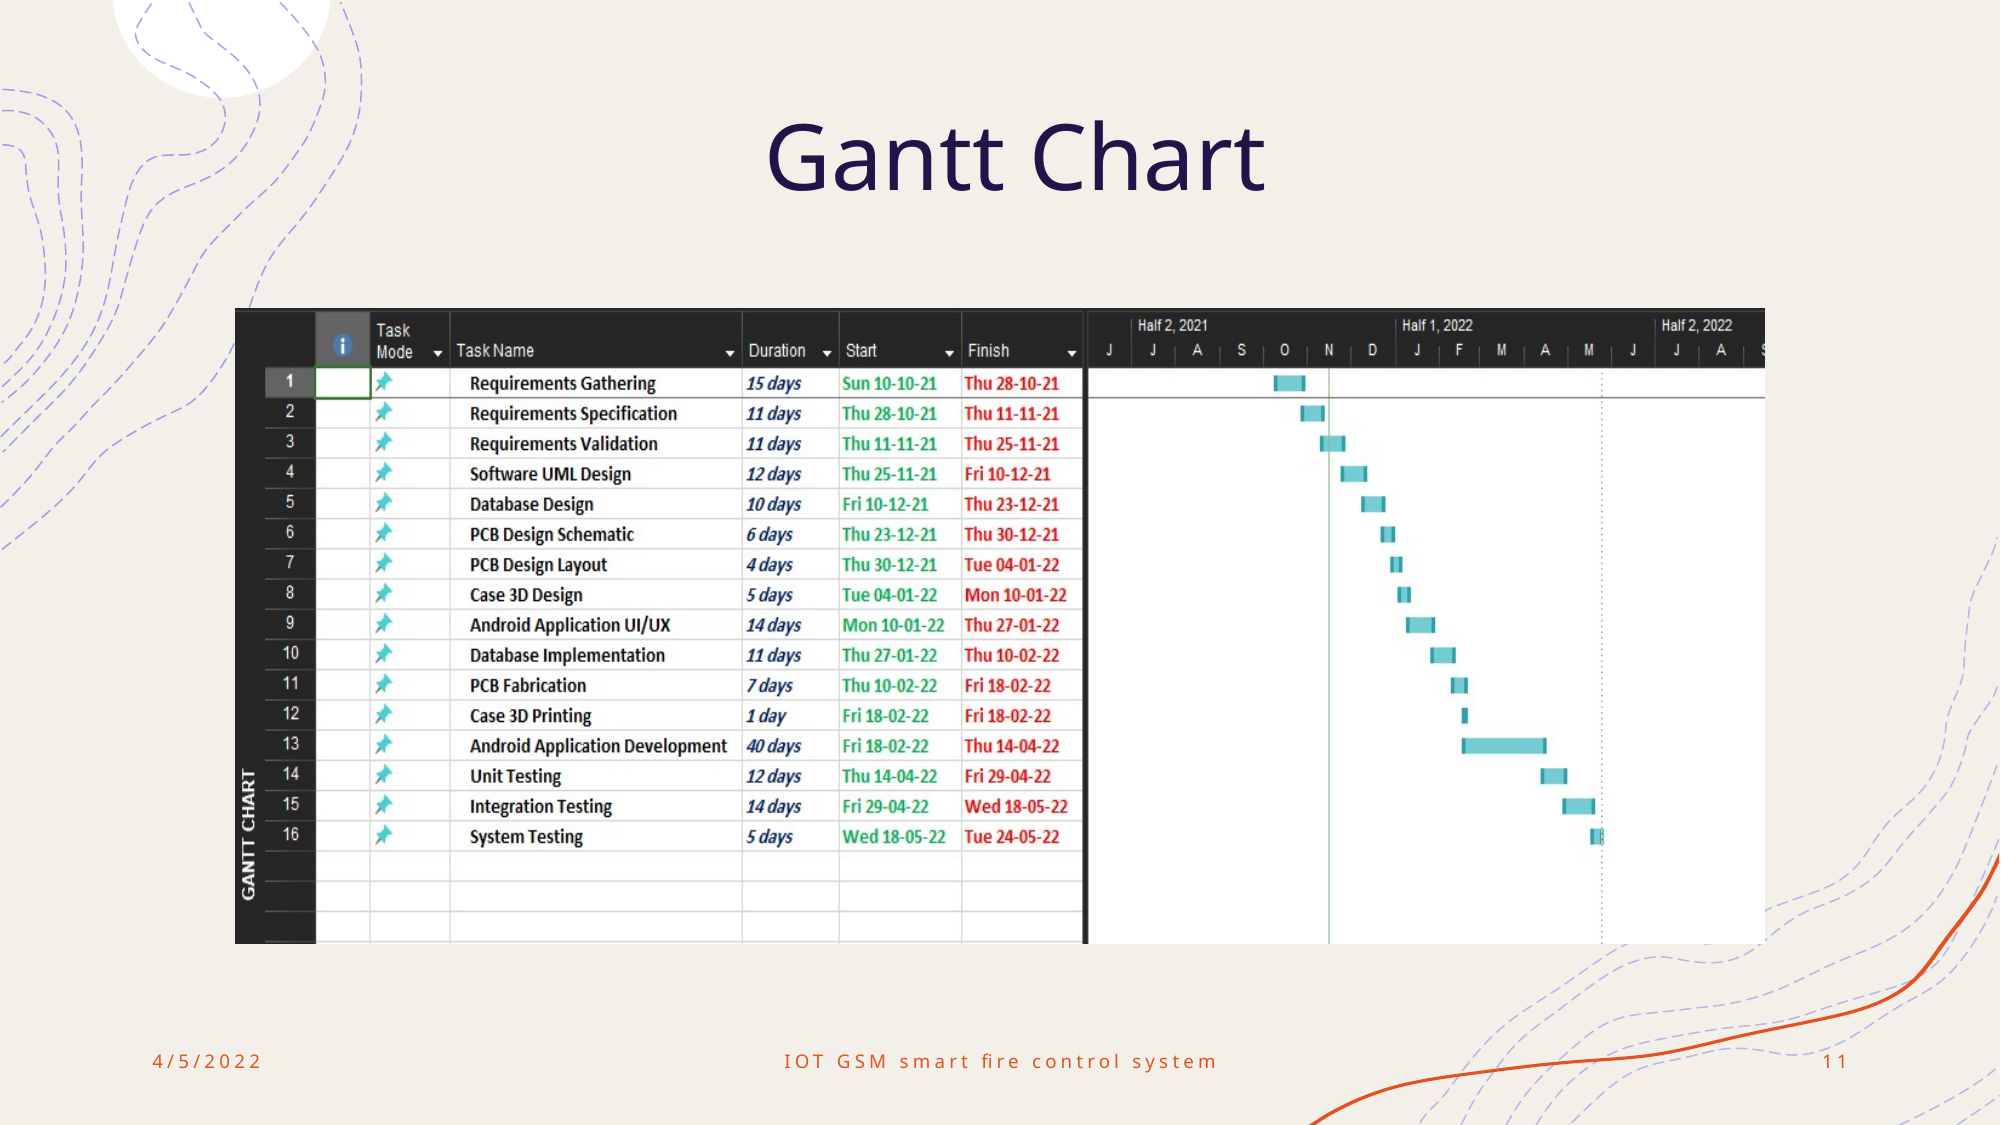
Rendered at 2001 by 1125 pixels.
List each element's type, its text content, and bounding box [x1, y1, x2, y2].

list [235, 308, 1765, 944]
title Gantt Chart [196, 91, 1835, 309]
slide_number 11 [1625, 1042, 1863, 1103]
footer IOT GSM smart fire control system [662, 1042, 1338, 1103]
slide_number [137, 1042, 588, 1103]
